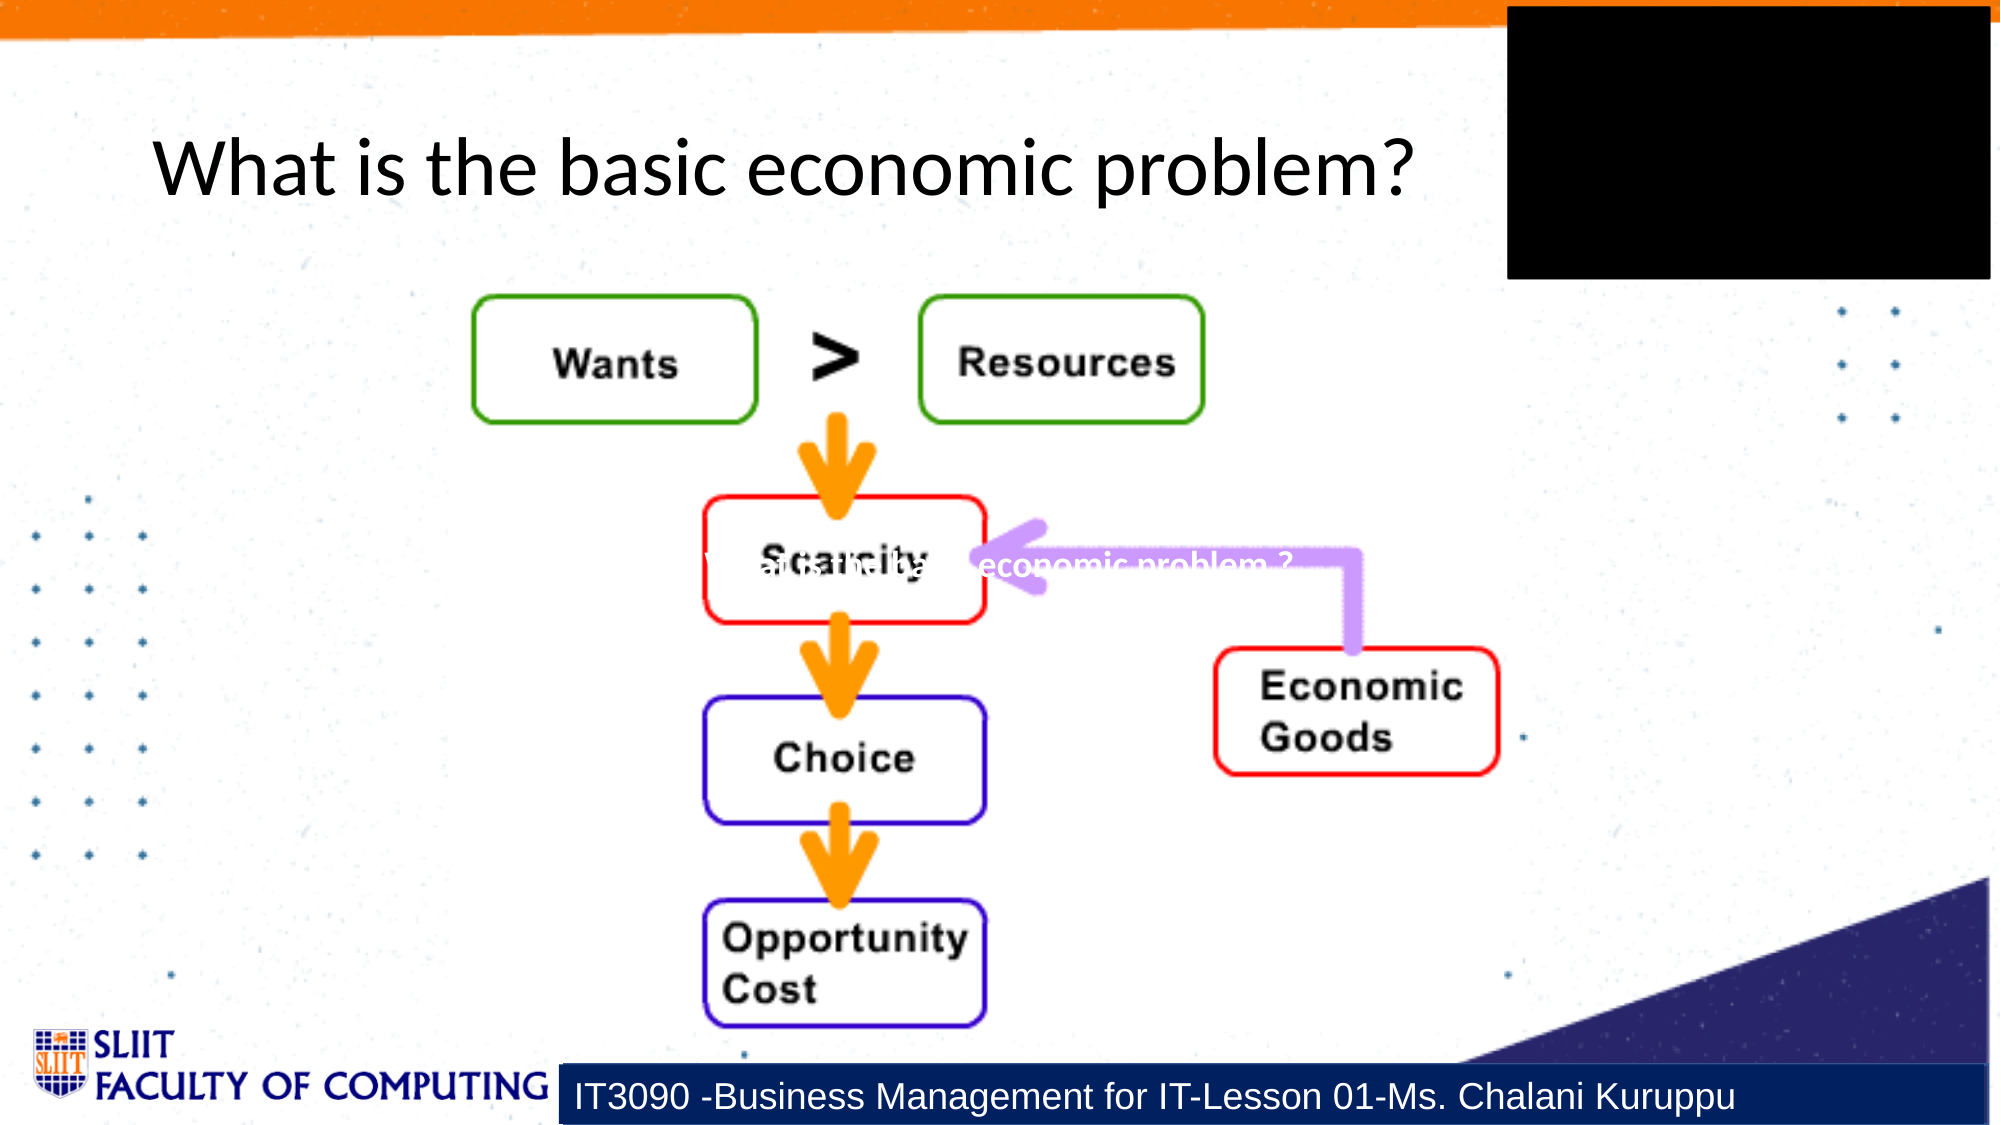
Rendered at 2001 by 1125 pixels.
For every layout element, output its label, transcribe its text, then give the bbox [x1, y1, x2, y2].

text_box IT3090 -Business Management for IT-Lesson 01-Ms. Chalani Kuruppu [558, 1064, 1984, 1124]
title What is the basic economic problem? [137, 59, 1863, 278]
picture [0, 0, 2000, 1125]
